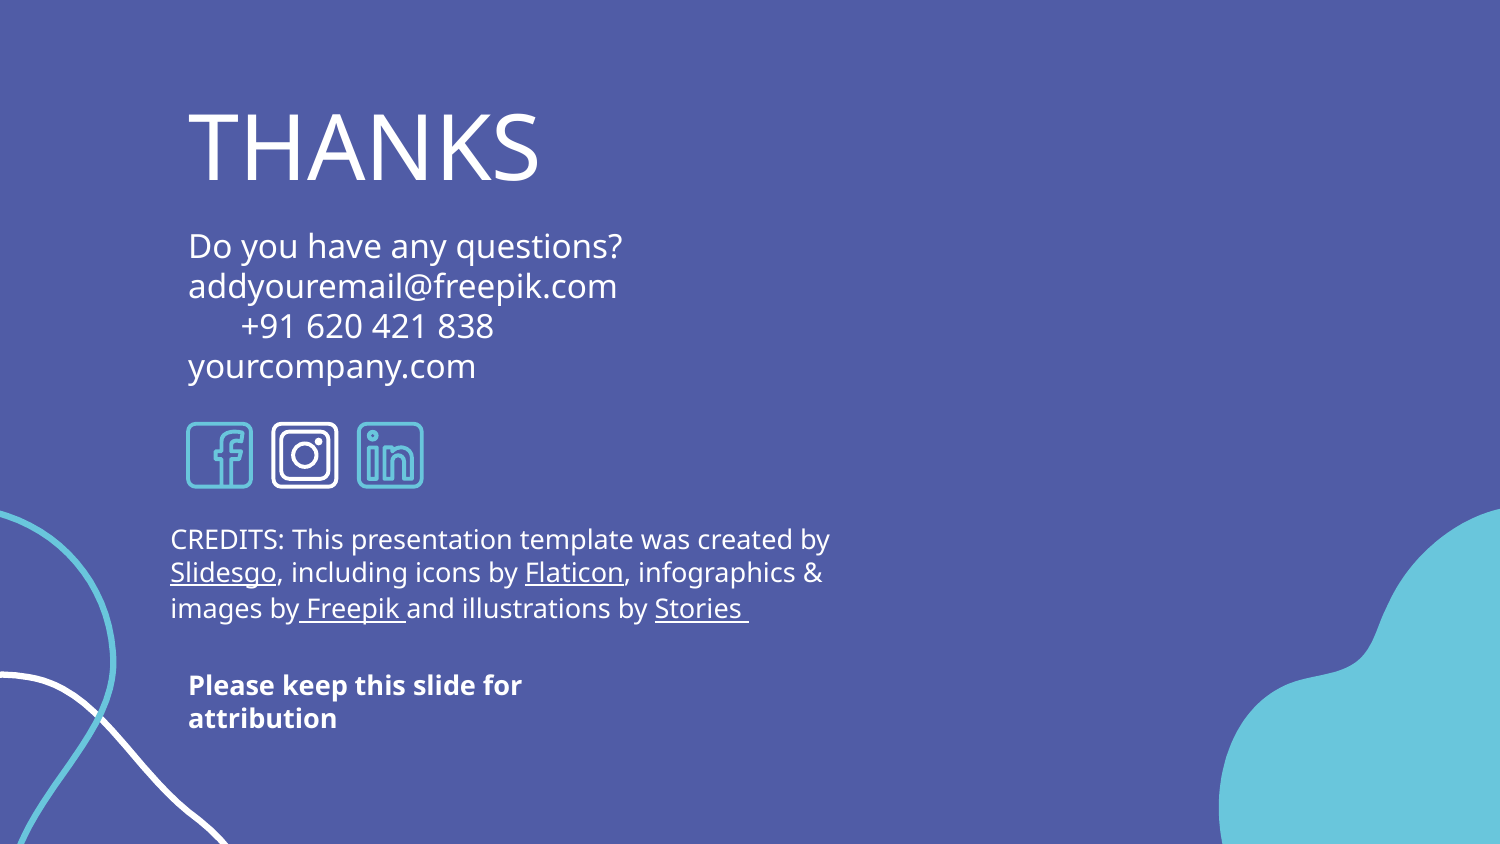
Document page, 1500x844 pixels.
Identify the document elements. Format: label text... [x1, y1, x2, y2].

text_box Please keep this slide for attribution [173, 653, 666, 716]
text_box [271, 421, 339, 489]
subtitle Do you have any questions? addyouremail@freepik.com +91 620 421 838 yourcompany.com [173, 210, 781, 402]
text_box [186, 421, 253, 489]
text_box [356, 421, 424, 489]
title THANKS [173, 85, 781, 202]
